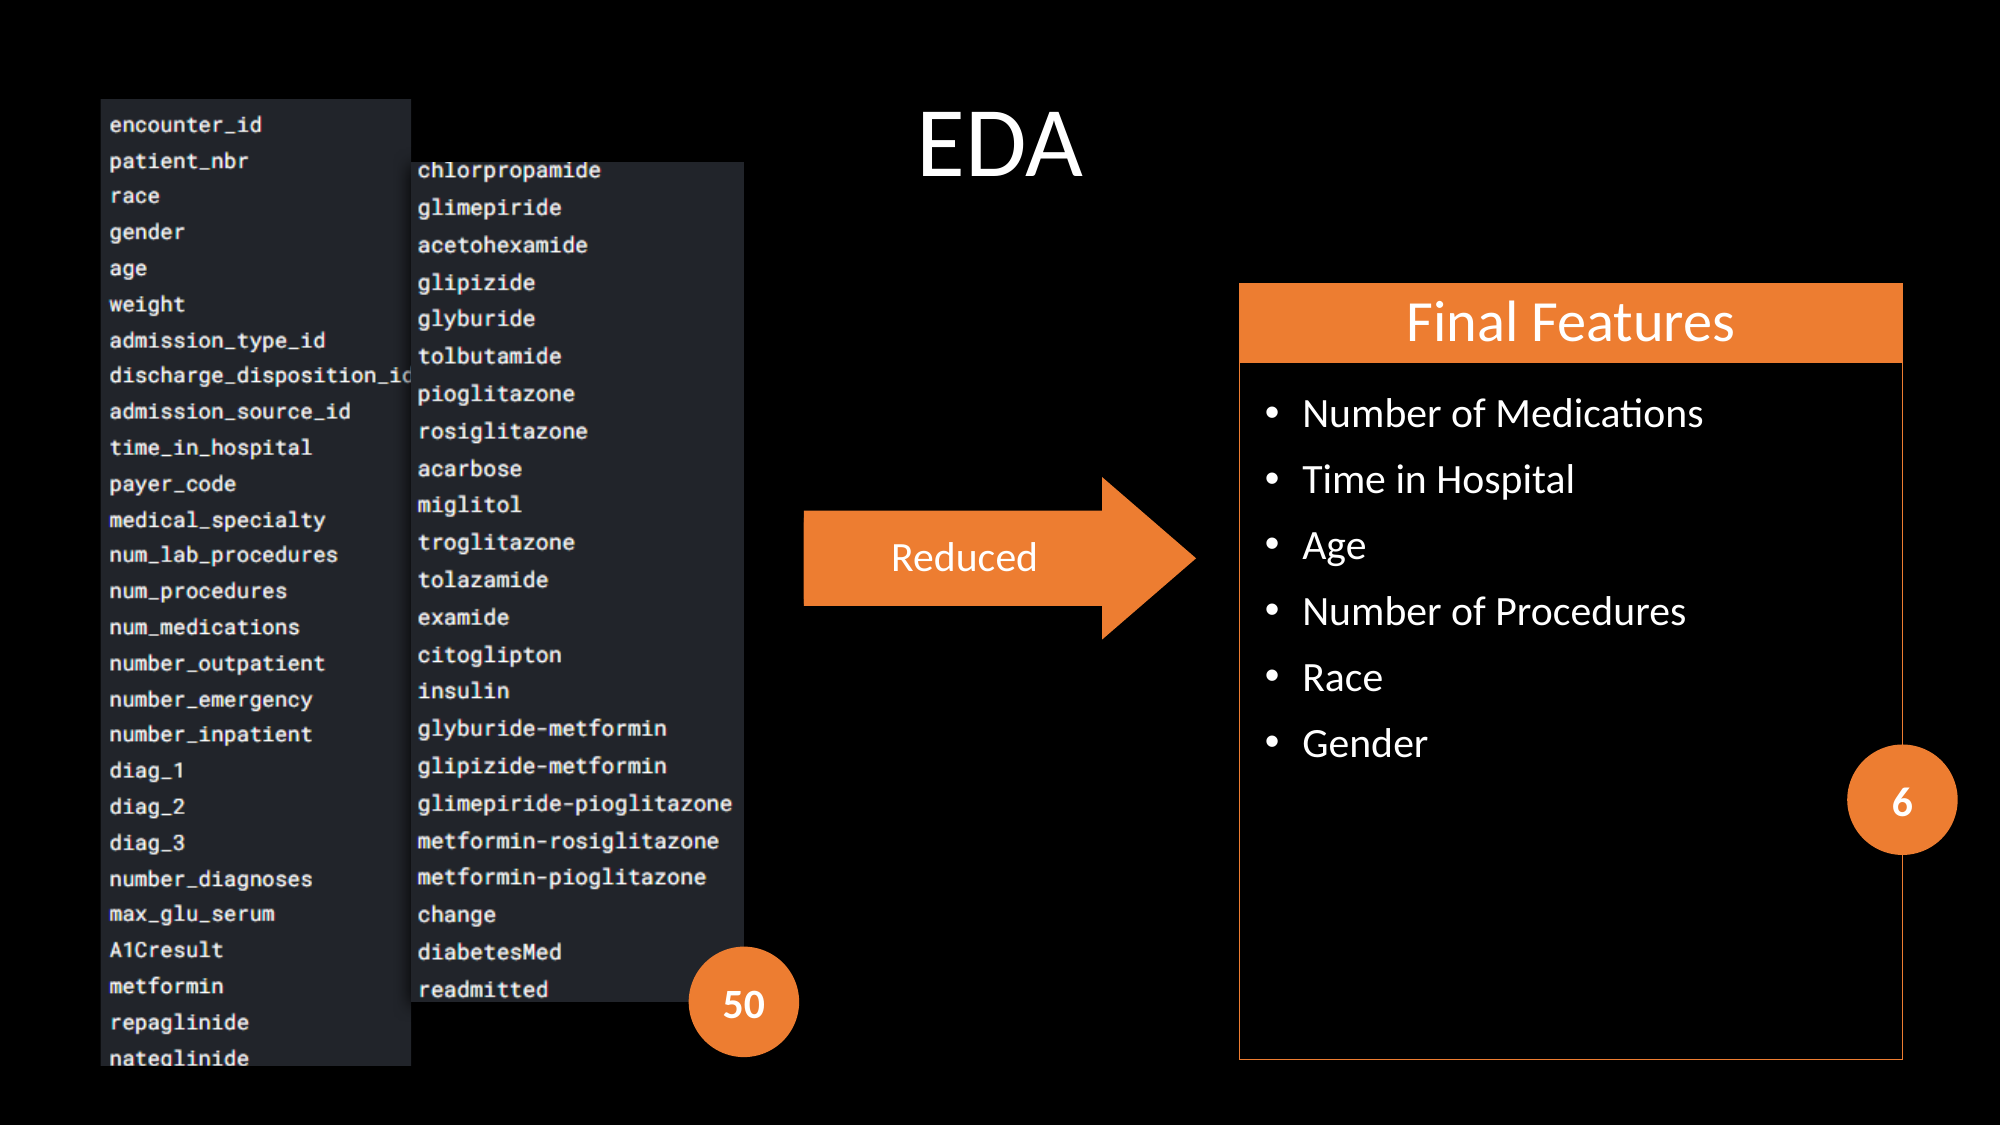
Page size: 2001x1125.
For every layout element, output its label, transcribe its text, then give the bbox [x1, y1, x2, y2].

list Number of Medications Time in Hospital Age Number of Procedures Race Gender [1239, 362, 1903, 1060]
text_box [803, 476, 1197, 640]
text_box 50 [689, 946, 800, 1058]
title EDA [137, 42, 1863, 246]
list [100, 99, 412, 1066]
text_box Final Features [1239, 283, 1903, 362]
text_box 6 [1847, 744, 1958, 855]
picture [410, 162, 745, 1003]
